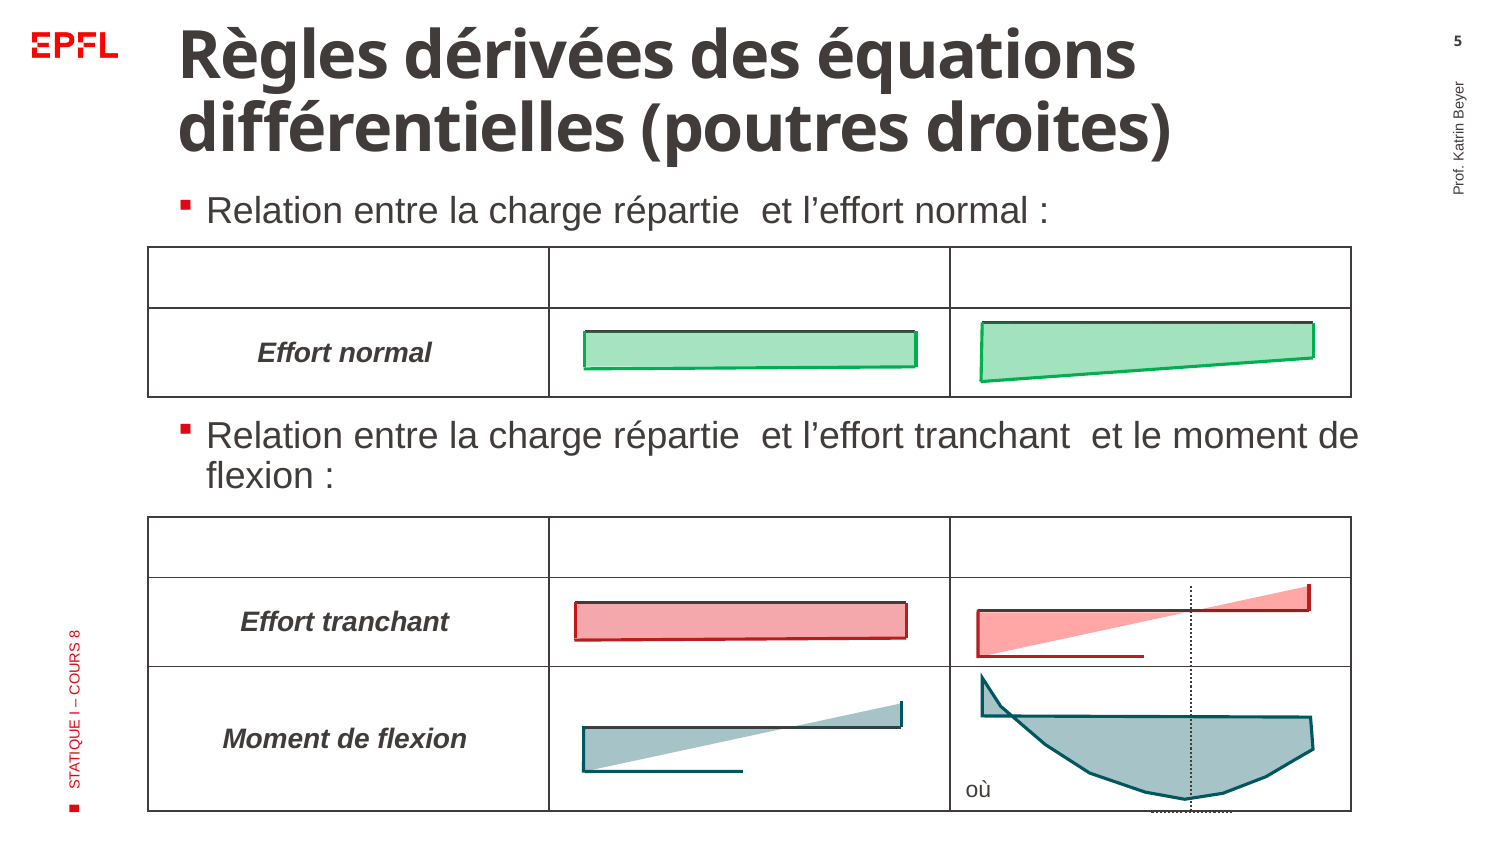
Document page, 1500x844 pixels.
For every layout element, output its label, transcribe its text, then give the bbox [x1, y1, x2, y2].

title Règles dérivées des équations différentielles (poutres droites) [148, 21, 1300, 198]
text_box [981, 674, 1190, 801]
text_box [977, 583, 1309, 659]
slide_number STATIQUE I – COURS 8 [0, 256, 149, 805]
picture [21, 21, 129, 69]
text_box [583, 331, 916, 369]
footer Prof. Katrin Beyer [1415, 59, 1500, 641]
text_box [979, 322, 1315, 383]
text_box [583, 700, 902, 773]
text_box [1191, 715, 1315, 800]
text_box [574, 602, 907, 641]
slide_number 5 [1415, 32, 1500, 59]
